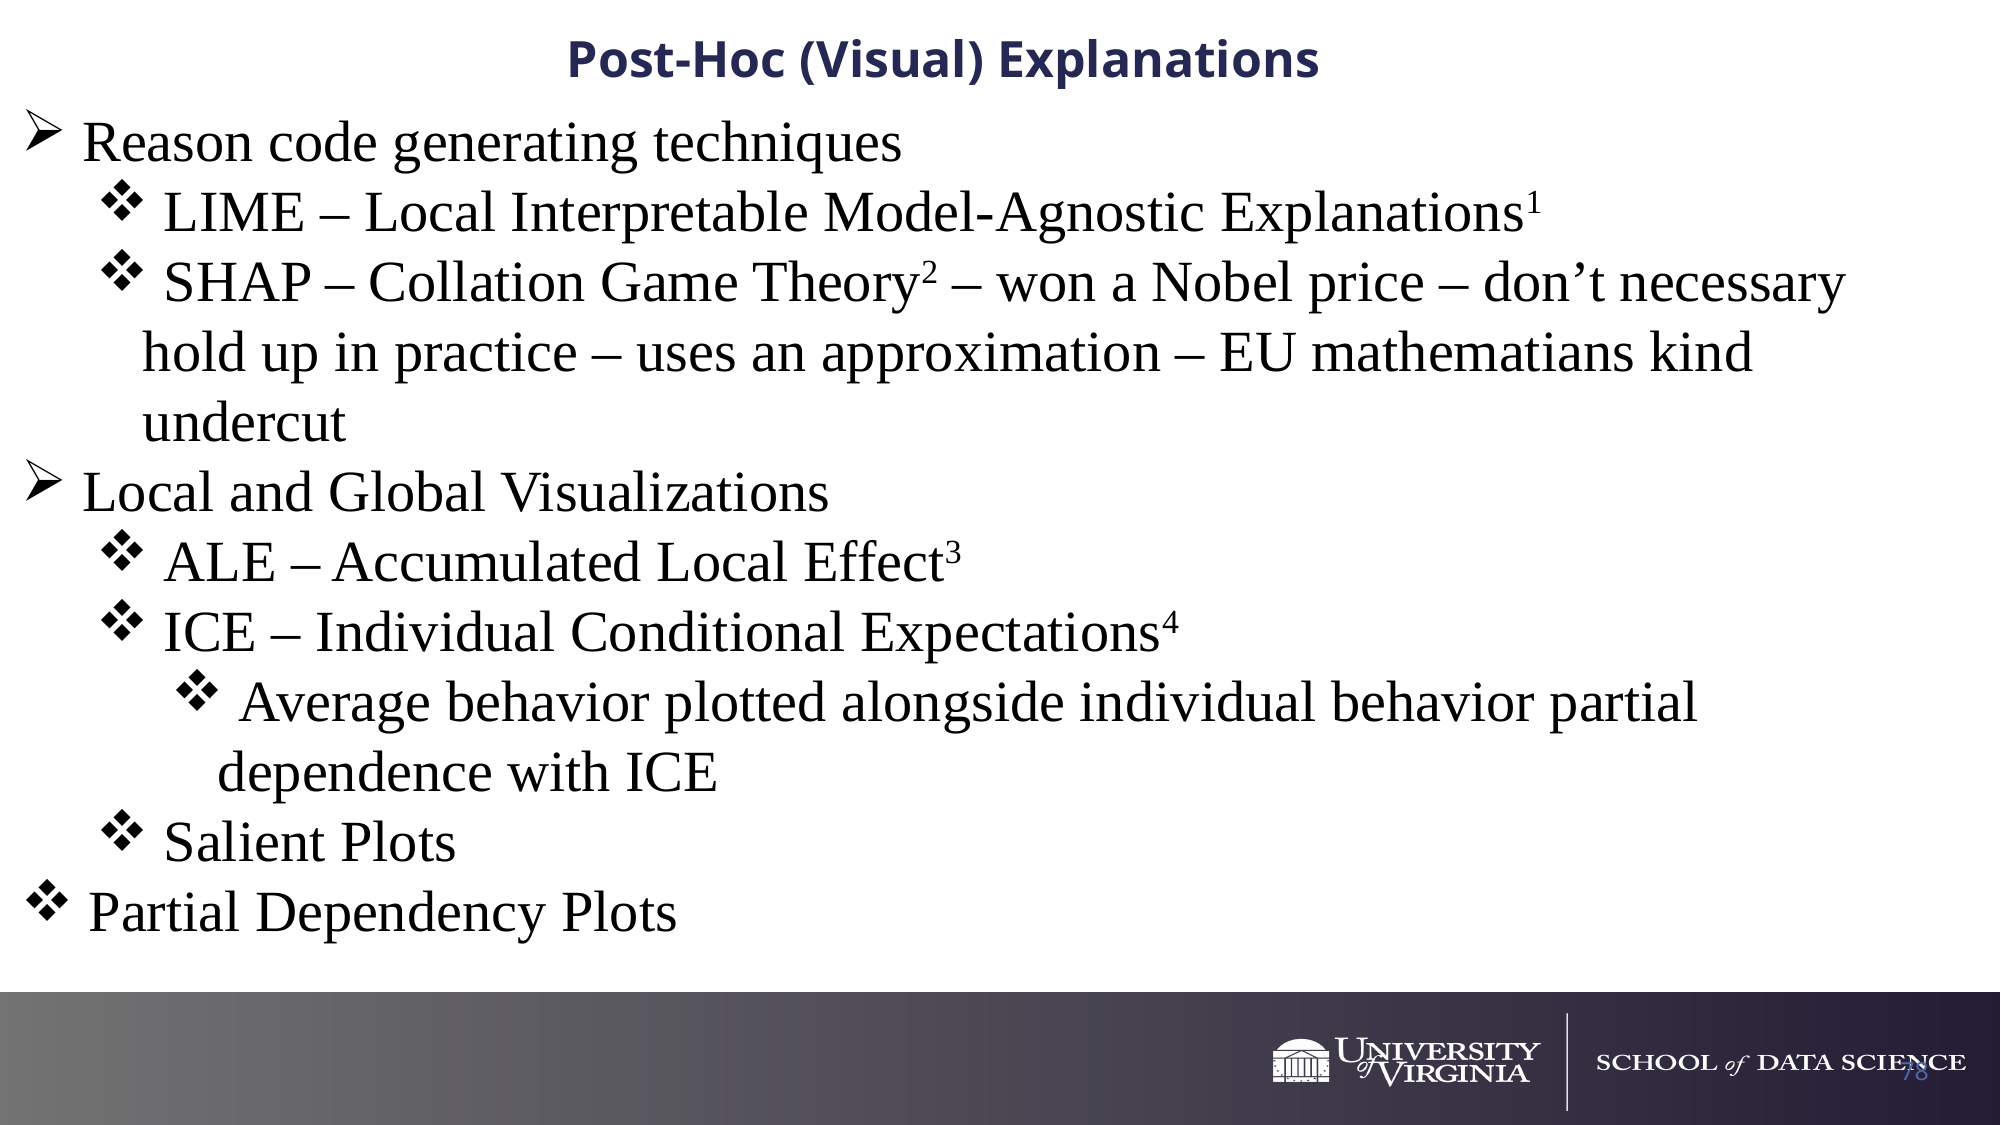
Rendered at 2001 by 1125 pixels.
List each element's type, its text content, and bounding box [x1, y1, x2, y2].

title Post-Hoc (Visual) Explanations [87, 20, 1813, 95]
slide_number 78 [1493, 1042, 1944, 1103]
text_box Reason code generating techniques LIME – Local Interpretable Model-Agnostic Explanations1 SHAP – Collation Game Theory2 – won a Nobel price – don’t necessary hold up in practice – uses an approximation – EU mathematians kind undercut Local and Global Visualizations ALE – Accumulated Local Effect3 ICE – Individual Conditional Expectations4 Average behavior plotted alongside individual behavior partial dependence with ICE Salient Plots Partial Dependency Plots [6, 95, 1944, 1020]
picture [1273, 1013, 1966, 1111]
